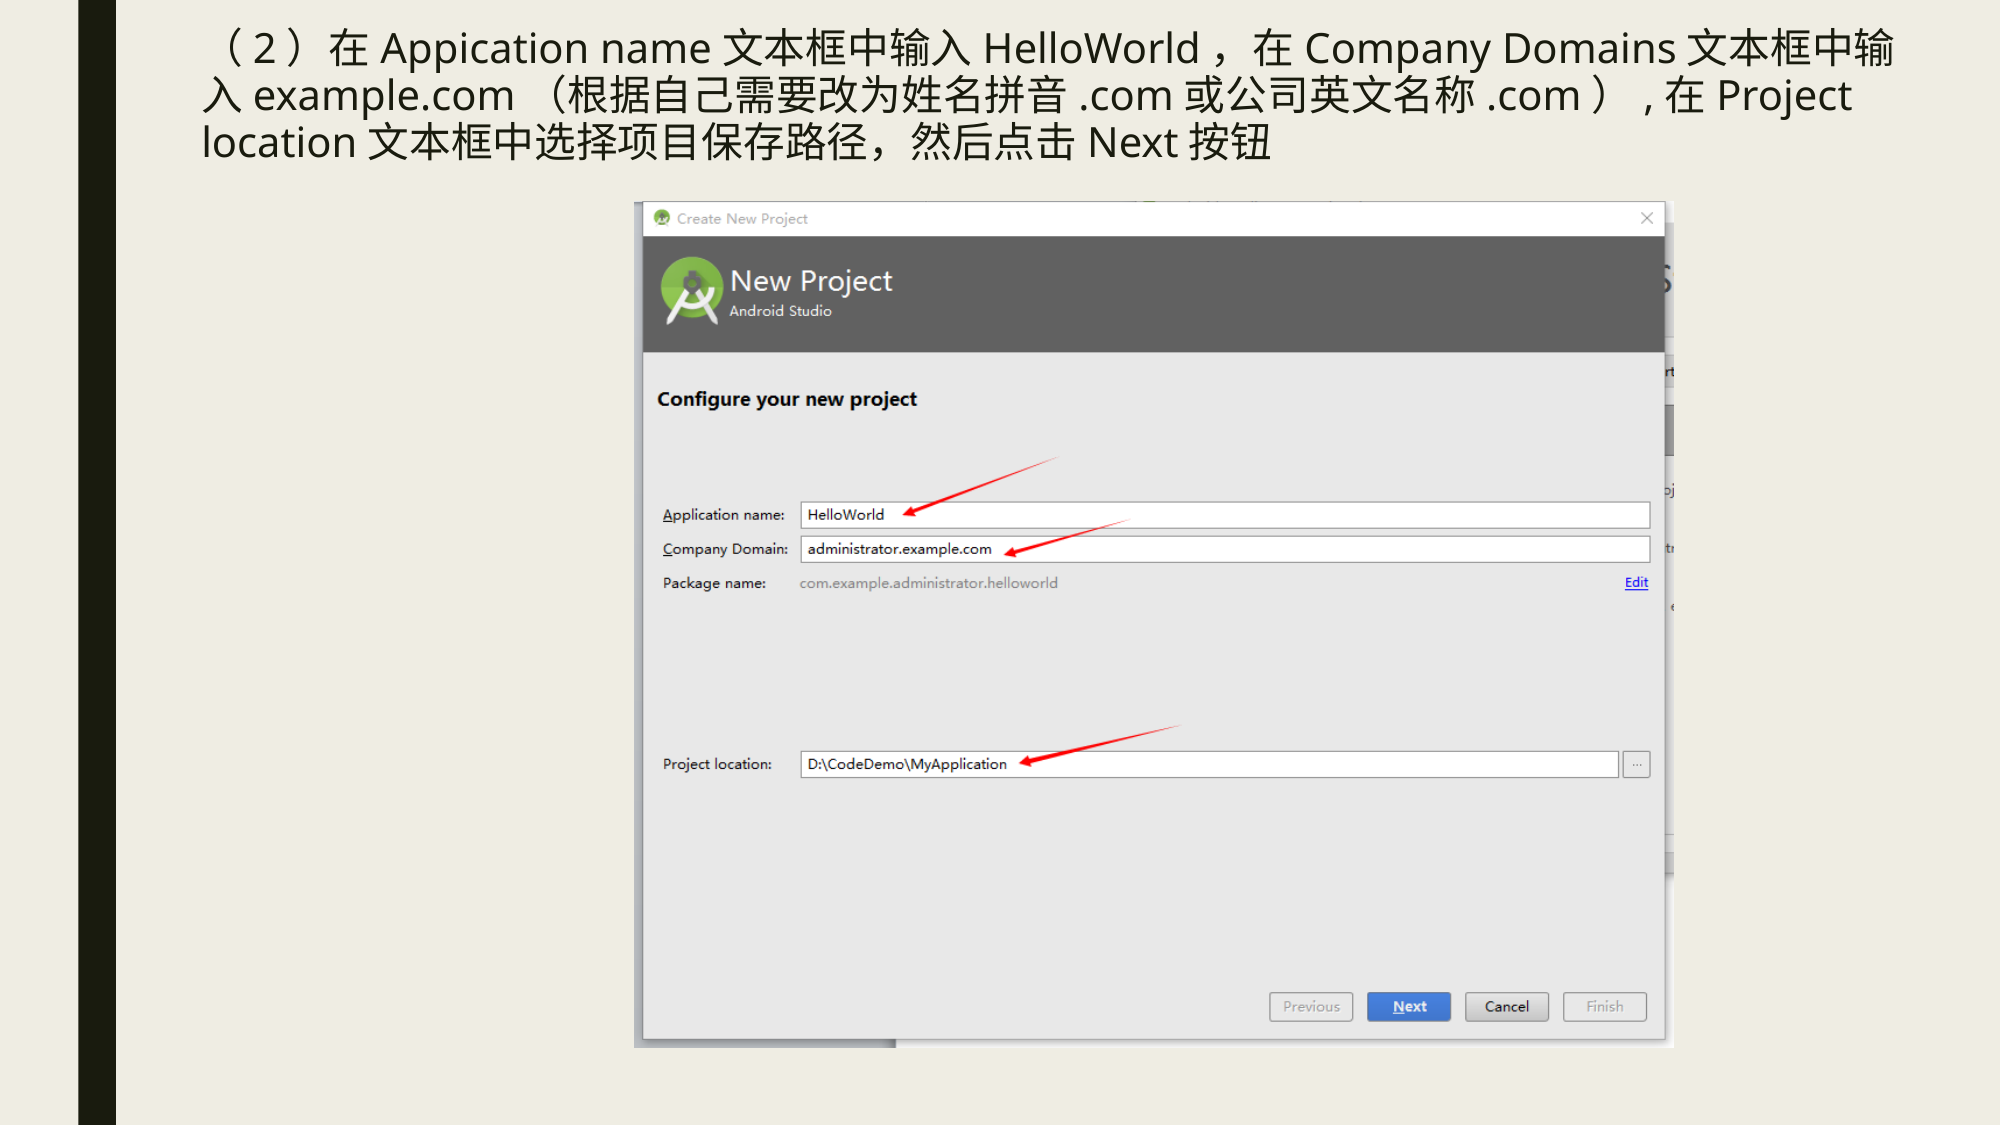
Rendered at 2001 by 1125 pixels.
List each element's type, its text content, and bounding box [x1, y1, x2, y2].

list （2）在Appication name文本框中输入HelloWorld，在Company Domains文本框中输入example.com（根据自己需要改为姓名拼音.com或公司英文名称.com）,在Project location文本框中选择项目保存路径，然后点击Next按钮 [186, 18, 1950, 1094]
picture [634, 201, 1674, 1048]
